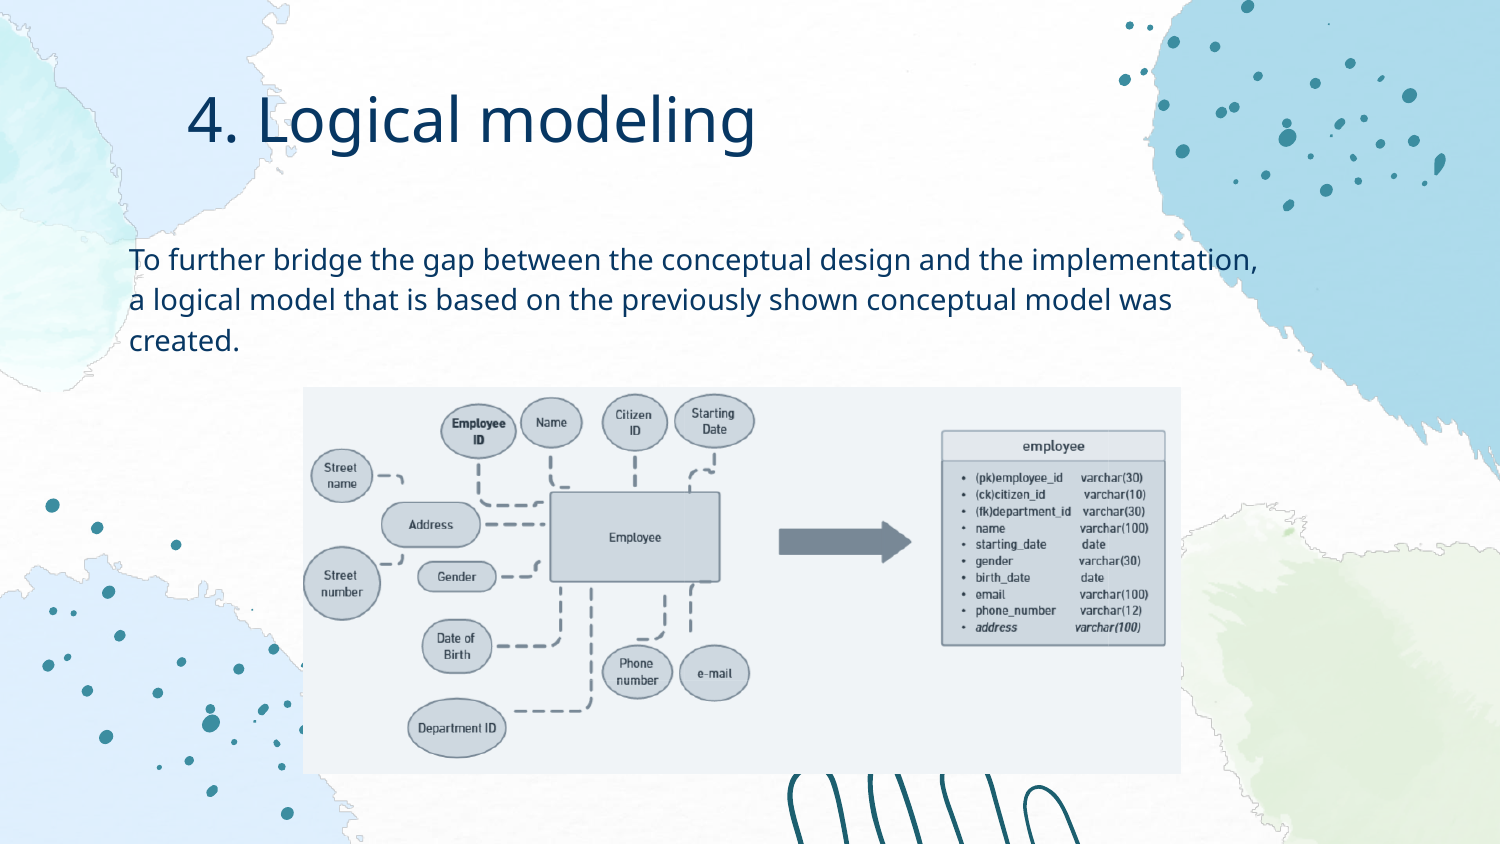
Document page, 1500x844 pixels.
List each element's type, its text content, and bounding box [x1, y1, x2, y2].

picture [0, 0, 1500, 844]
picture [1027, 789, 1075, 844]
text_box To further bridge the gap between the conceptual design and the implementation, a logical model that is based on the previously shown conceptual model was created. [113, 221, 1283, 372]
title 4. Logical modeling [34, 69, 912, 170]
